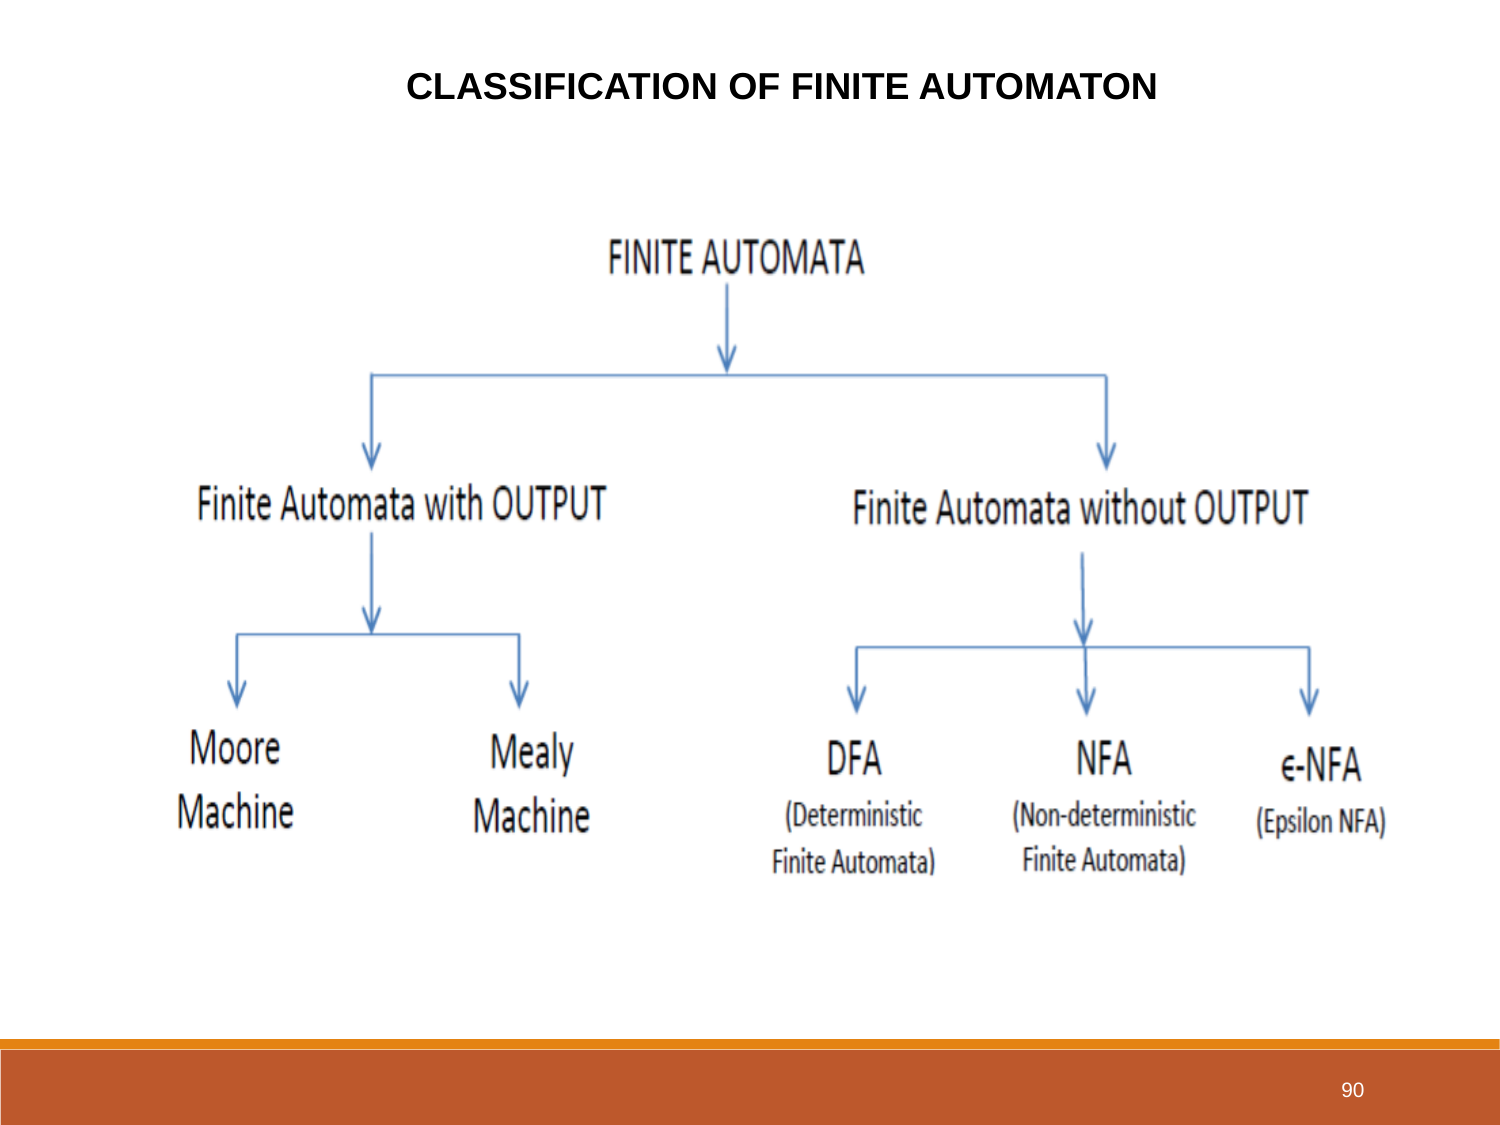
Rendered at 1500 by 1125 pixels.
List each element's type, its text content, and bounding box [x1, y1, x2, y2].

text_box 90 [1217, 1059, 1380, 1120]
text_box CLASSIFICATION OF FINITE AUTOMATON [64, 54, 1500, 115]
picture [149, 199, 1389, 910]
